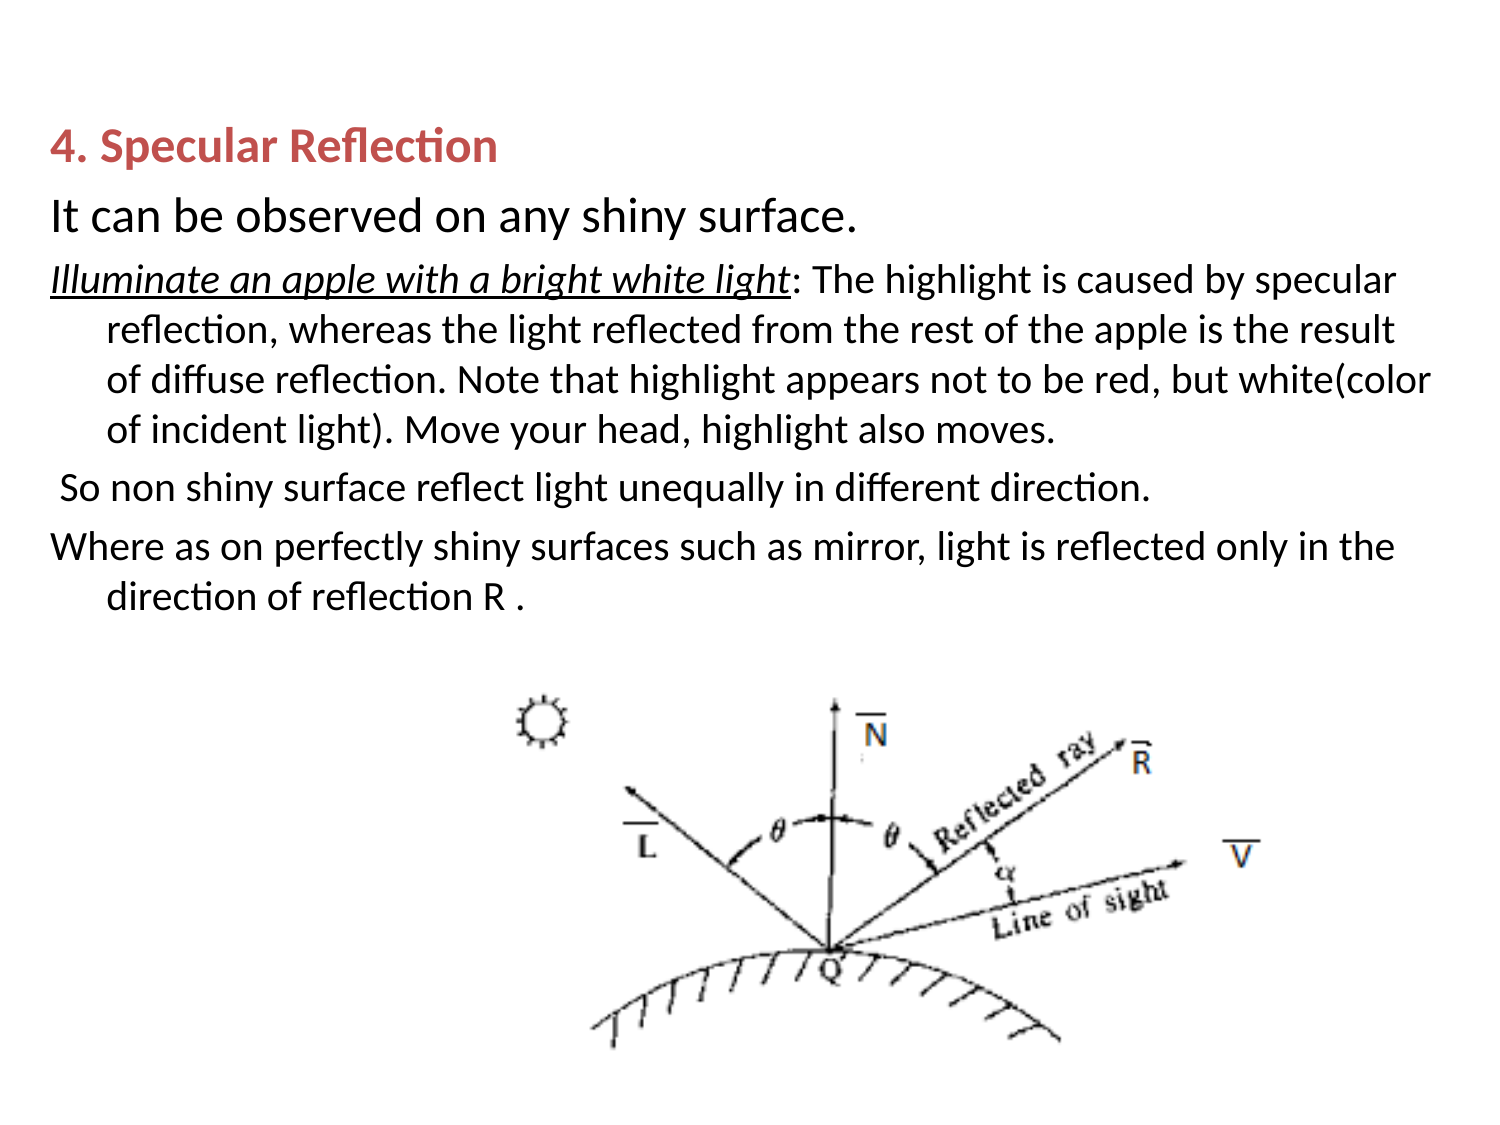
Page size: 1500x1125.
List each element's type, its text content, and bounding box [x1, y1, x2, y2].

list 4. Specular Reflection It can be observed on any shiny surface. Illuminate an apple with a bright white light: The highlight is caused by specular reflection, whereas the light reflected from the rest of the apple is the result of diffuse reflection. Note that highlight appears not to be red, but white(color of incident light). Move your head, highlight also moves. So non shiny surface reflect light unequally in different direction. Where as on perfectly shiny surfaces such as mirror, light is reflected only in the direction of reflection R . [35, 105, 1454, 1005]
picture [515, 691, 1290, 1086]
